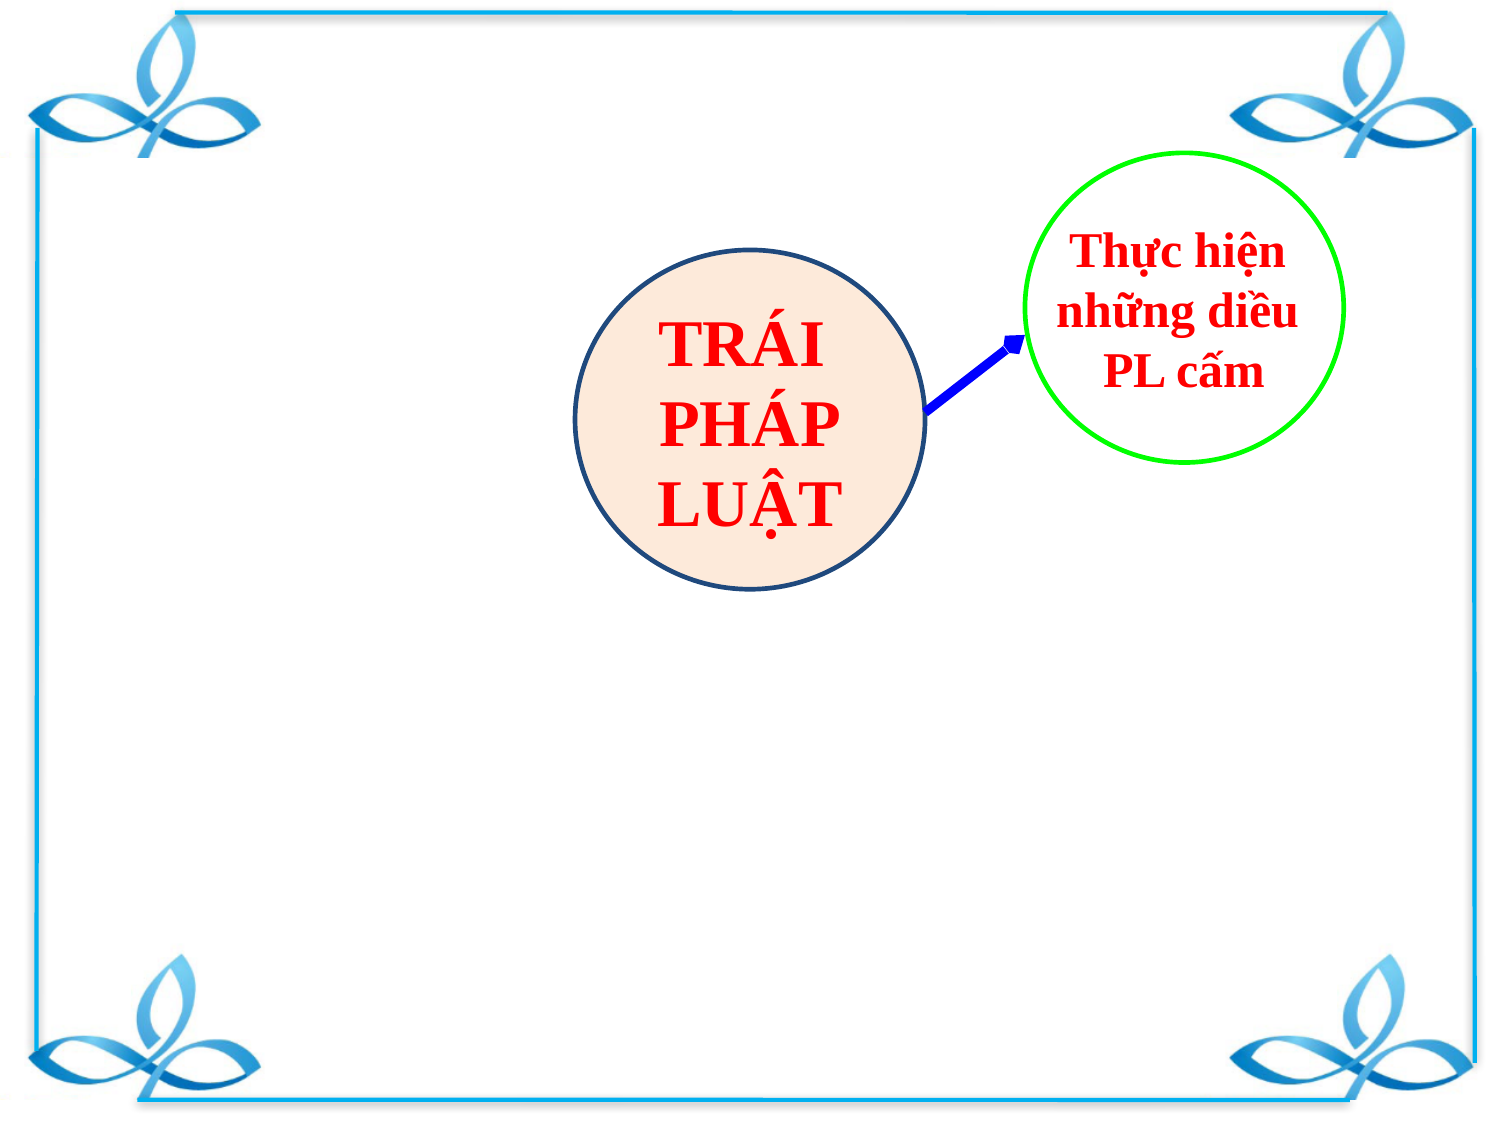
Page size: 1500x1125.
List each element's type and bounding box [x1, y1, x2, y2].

text_box [574, 152, 1344, 590]
text_box [0, 0, 1488, 1101]
